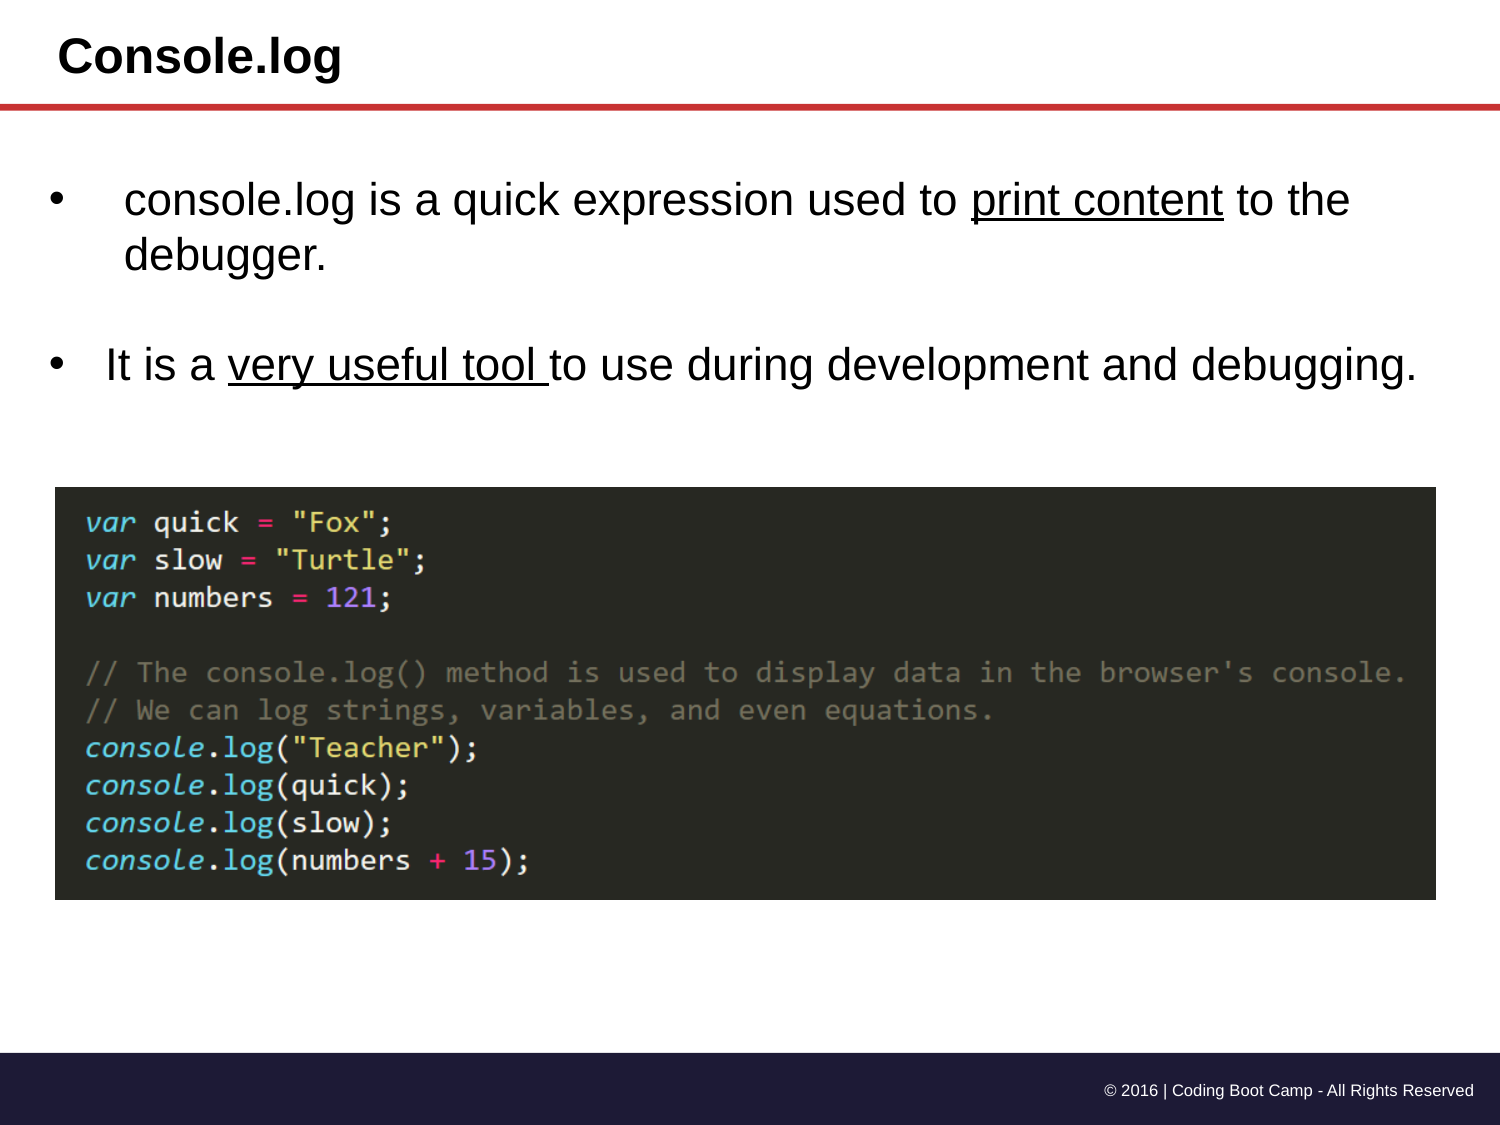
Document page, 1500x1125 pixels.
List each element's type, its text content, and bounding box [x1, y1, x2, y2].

picture [55, 487, 1436, 901]
text_box console.log is a quick expression used to print content to the debugger. It is a very useful tool to use during development and debugging. [3, 162, 1488, 398]
text_box Console.log [49, 16, 948, 91]
